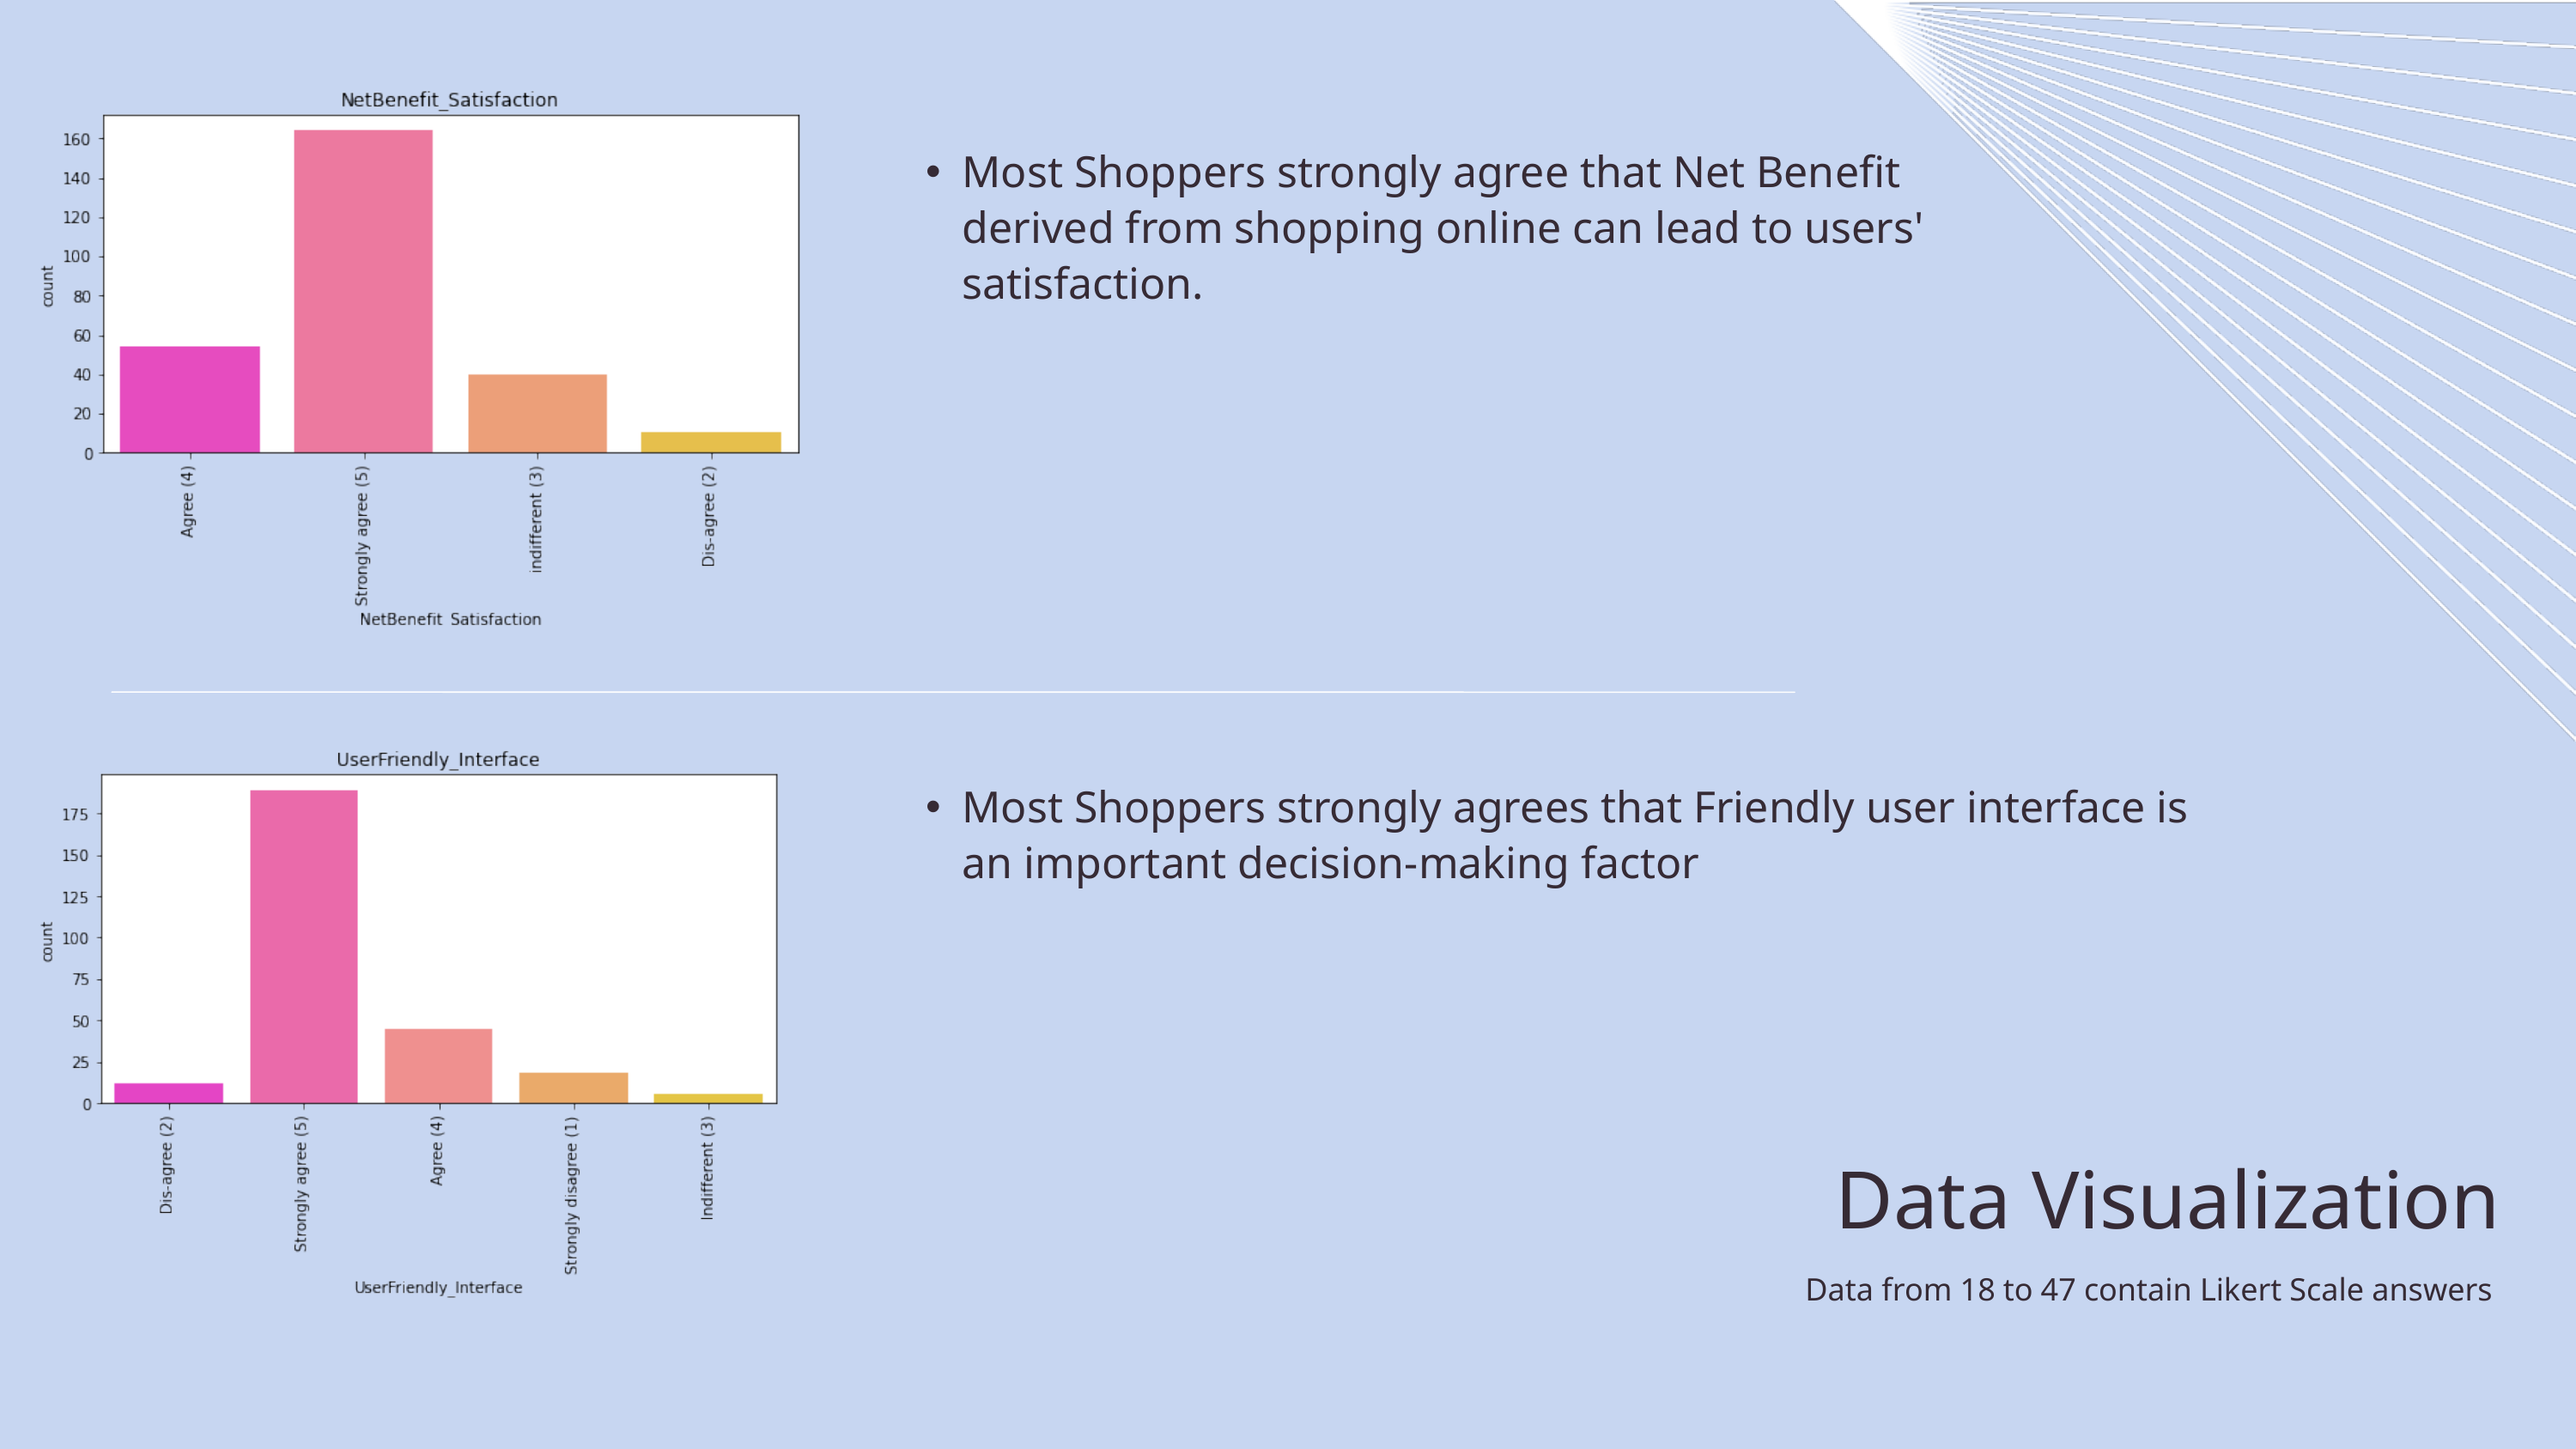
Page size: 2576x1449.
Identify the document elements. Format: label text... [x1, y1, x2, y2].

text_box Most Shoppers strongly agree that Net Benefit derived from shopping online can lead to users' satisfaction. [889, 141, 1830, 357]
picture [29, 740, 787, 1307]
picture [1834, 0, 2576, 742]
picture [29, 91, 808, 627]
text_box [985, 1149, 2501, 1304]
text_box Most Shoppers strongly agrees that Friendly user interface is an important decision-making factor [889, 775, 2201, 943]
